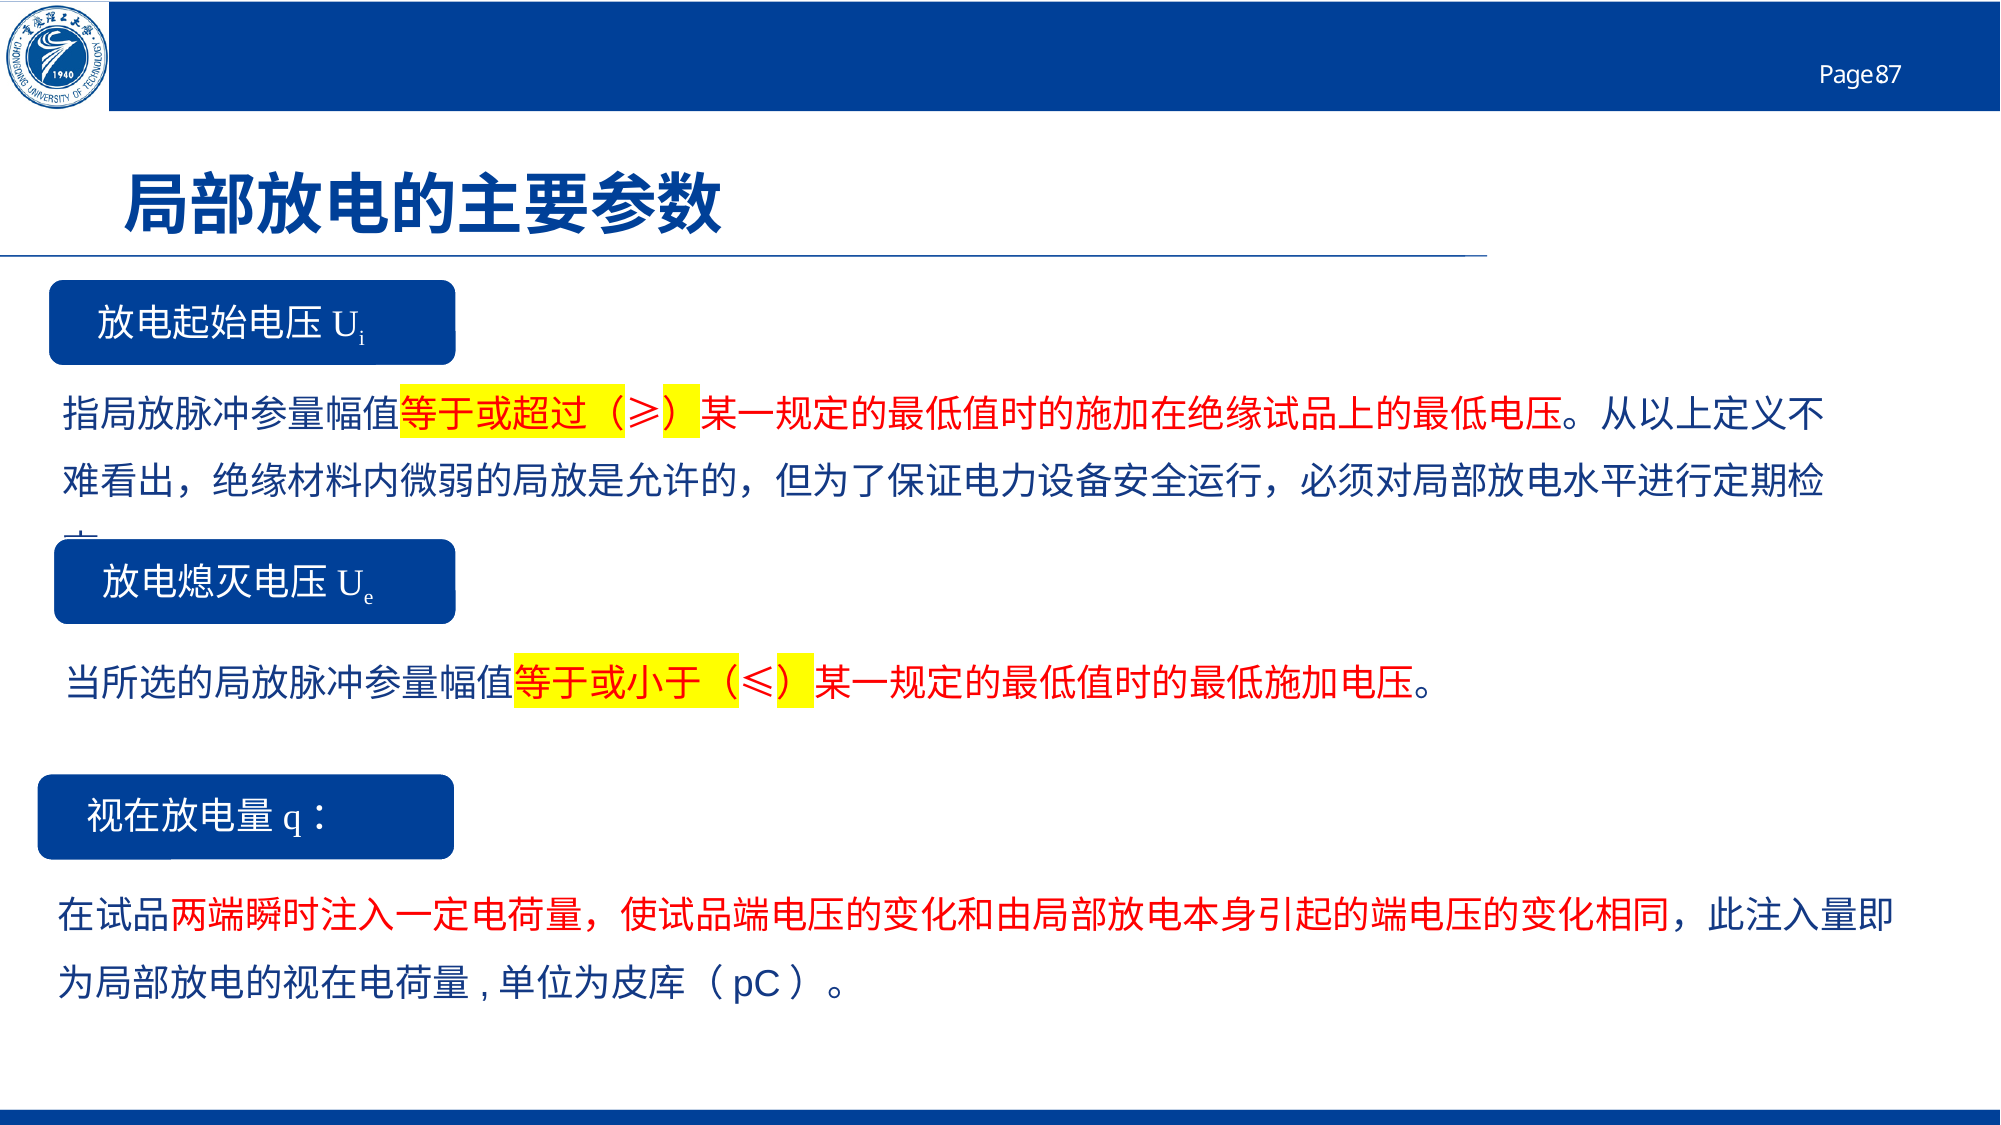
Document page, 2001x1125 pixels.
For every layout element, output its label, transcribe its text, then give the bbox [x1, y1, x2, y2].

title 局部放电的主要参数 [108, 160, 741, 255]
text_box 当所选的局放脉冲参量幅值等于或小于（≤）某一规定的最低值时的最低施加电压。 [49, 651, 1863, 712]
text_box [47, 278, 457, 367]
picture [0, 2, 109, 112]
text_box 指局放脉冲参量幅值等于或超过（≥）某一规定的最低值时的施加在绝缘试品上的最低电压。从以上定义不难看出，绝缘材料内微弱的局放是允许的，但为了保证电力设备安全运行，必须对局部放电水平进行定期检查。 [48, 359, 1869, 578]
text_box 在试品两端瞬时注入一定电荷量，使试品端电压的变化和由局部放电本身引起的端电压的变化相同，此注入量即为局部放电的视在电荷量,单位为皮库（pC）。 [43, 861, 1928, 1012]
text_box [53, 538, 457, 626]
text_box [36, 773, 456, 861]
